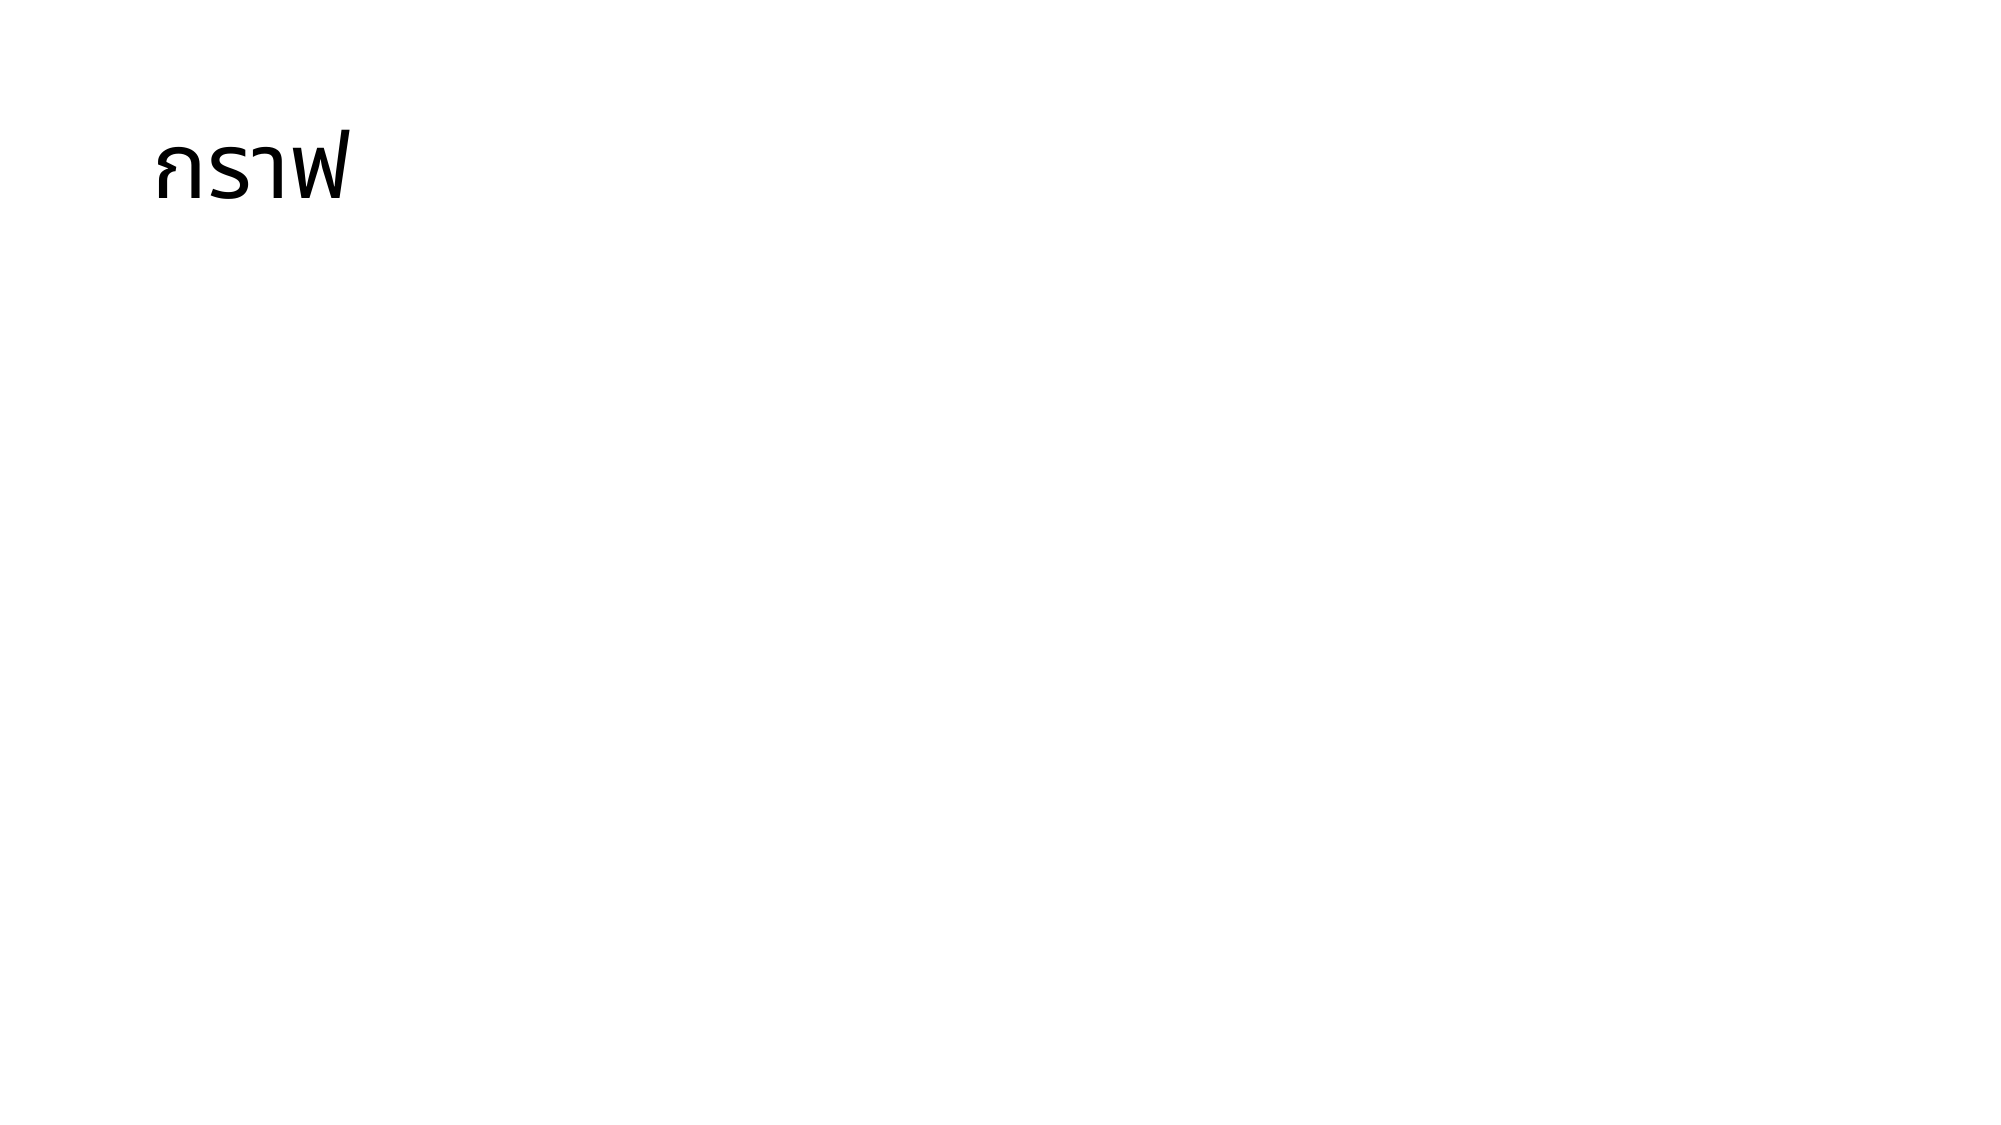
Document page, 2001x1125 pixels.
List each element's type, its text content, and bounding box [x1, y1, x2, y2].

title กราฟ [137, 59, 1863, 278]
